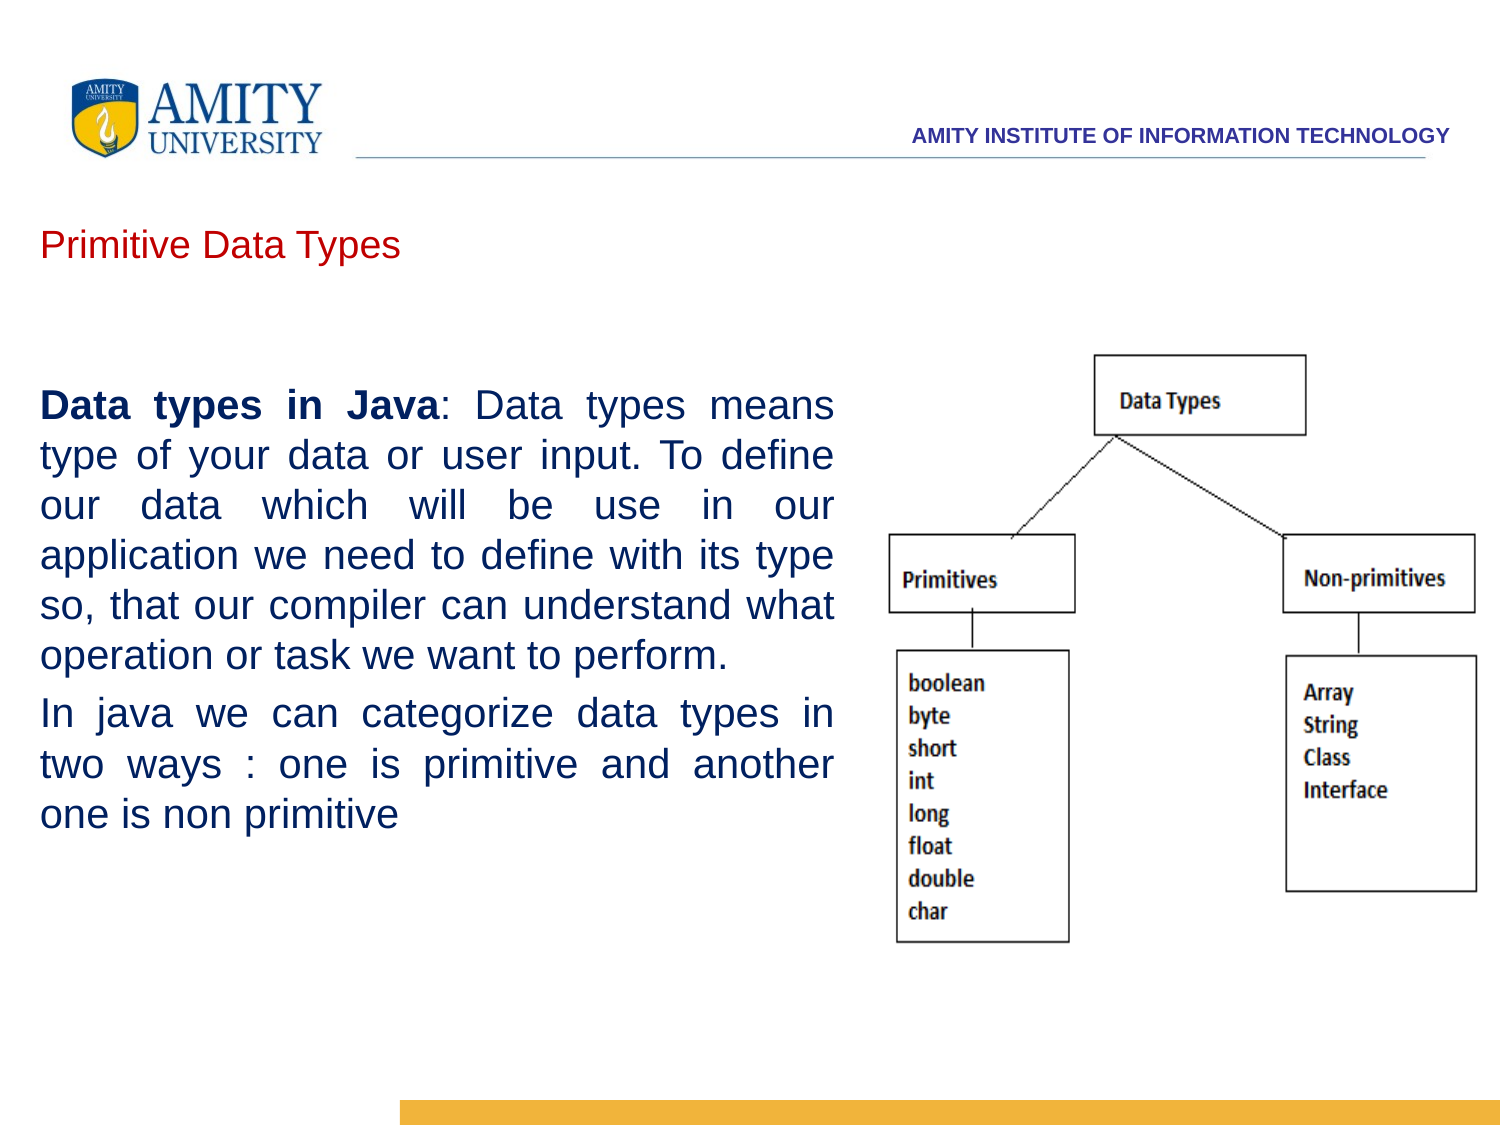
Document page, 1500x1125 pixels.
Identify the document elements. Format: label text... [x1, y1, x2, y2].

picture [821, 324, 1500, 965]
picture [0, 0, 1500, 188]
title Primitive Data Types [24, 211, 1425, 274]
list Data types in Java: Data types means type of your data or user input. To define our data which will be use in our application we need to define with its type so, that our compiler can understand what operation or task we want to perform. In java we can categorize data types in two ways : one is primitive and another one is non primitive [24, 370, 850, 1113]
